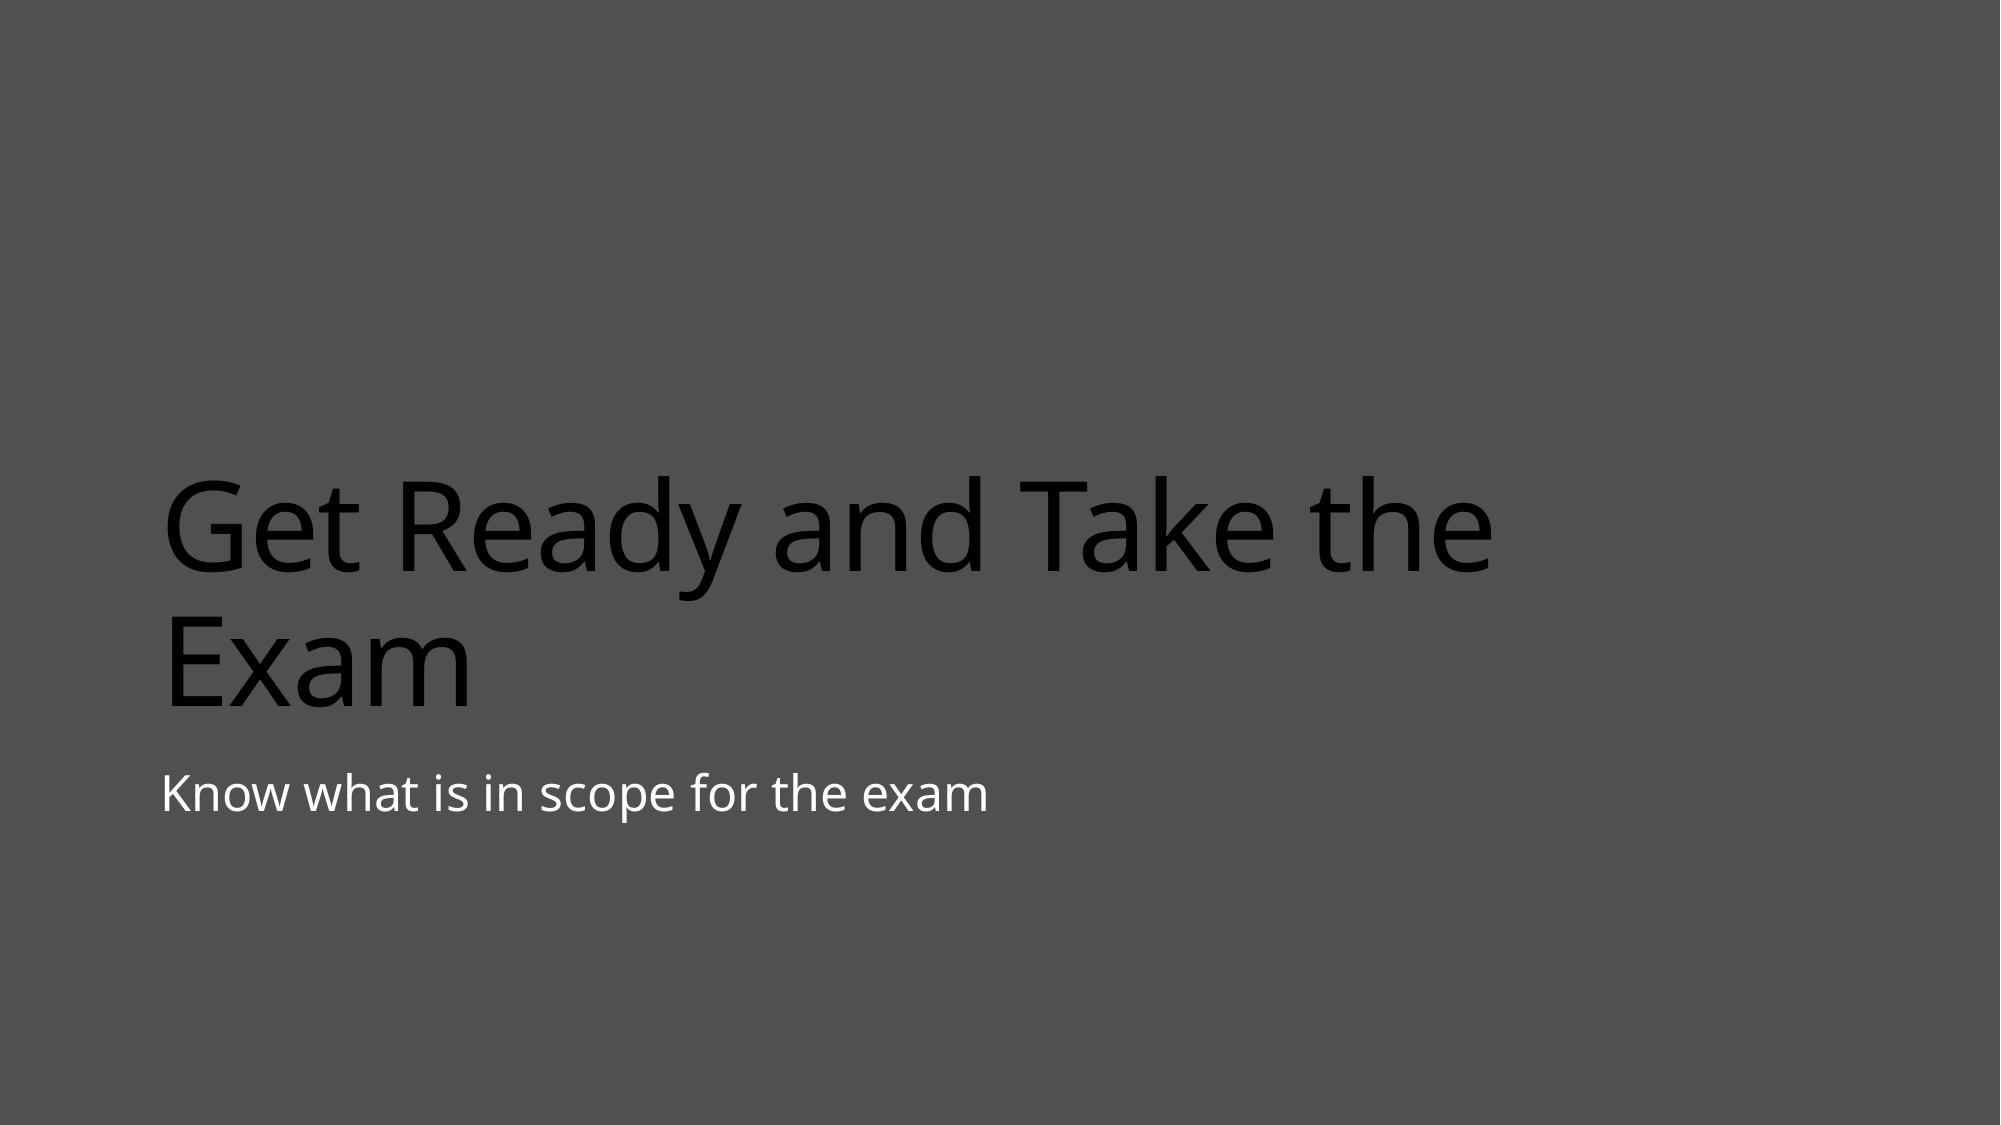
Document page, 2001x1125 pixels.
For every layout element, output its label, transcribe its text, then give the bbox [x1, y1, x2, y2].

list Know what is in scope for the exam [136, 752, 1862, 999]
title Get Ready and Take the Exam [136, 280, 1862, 749]
